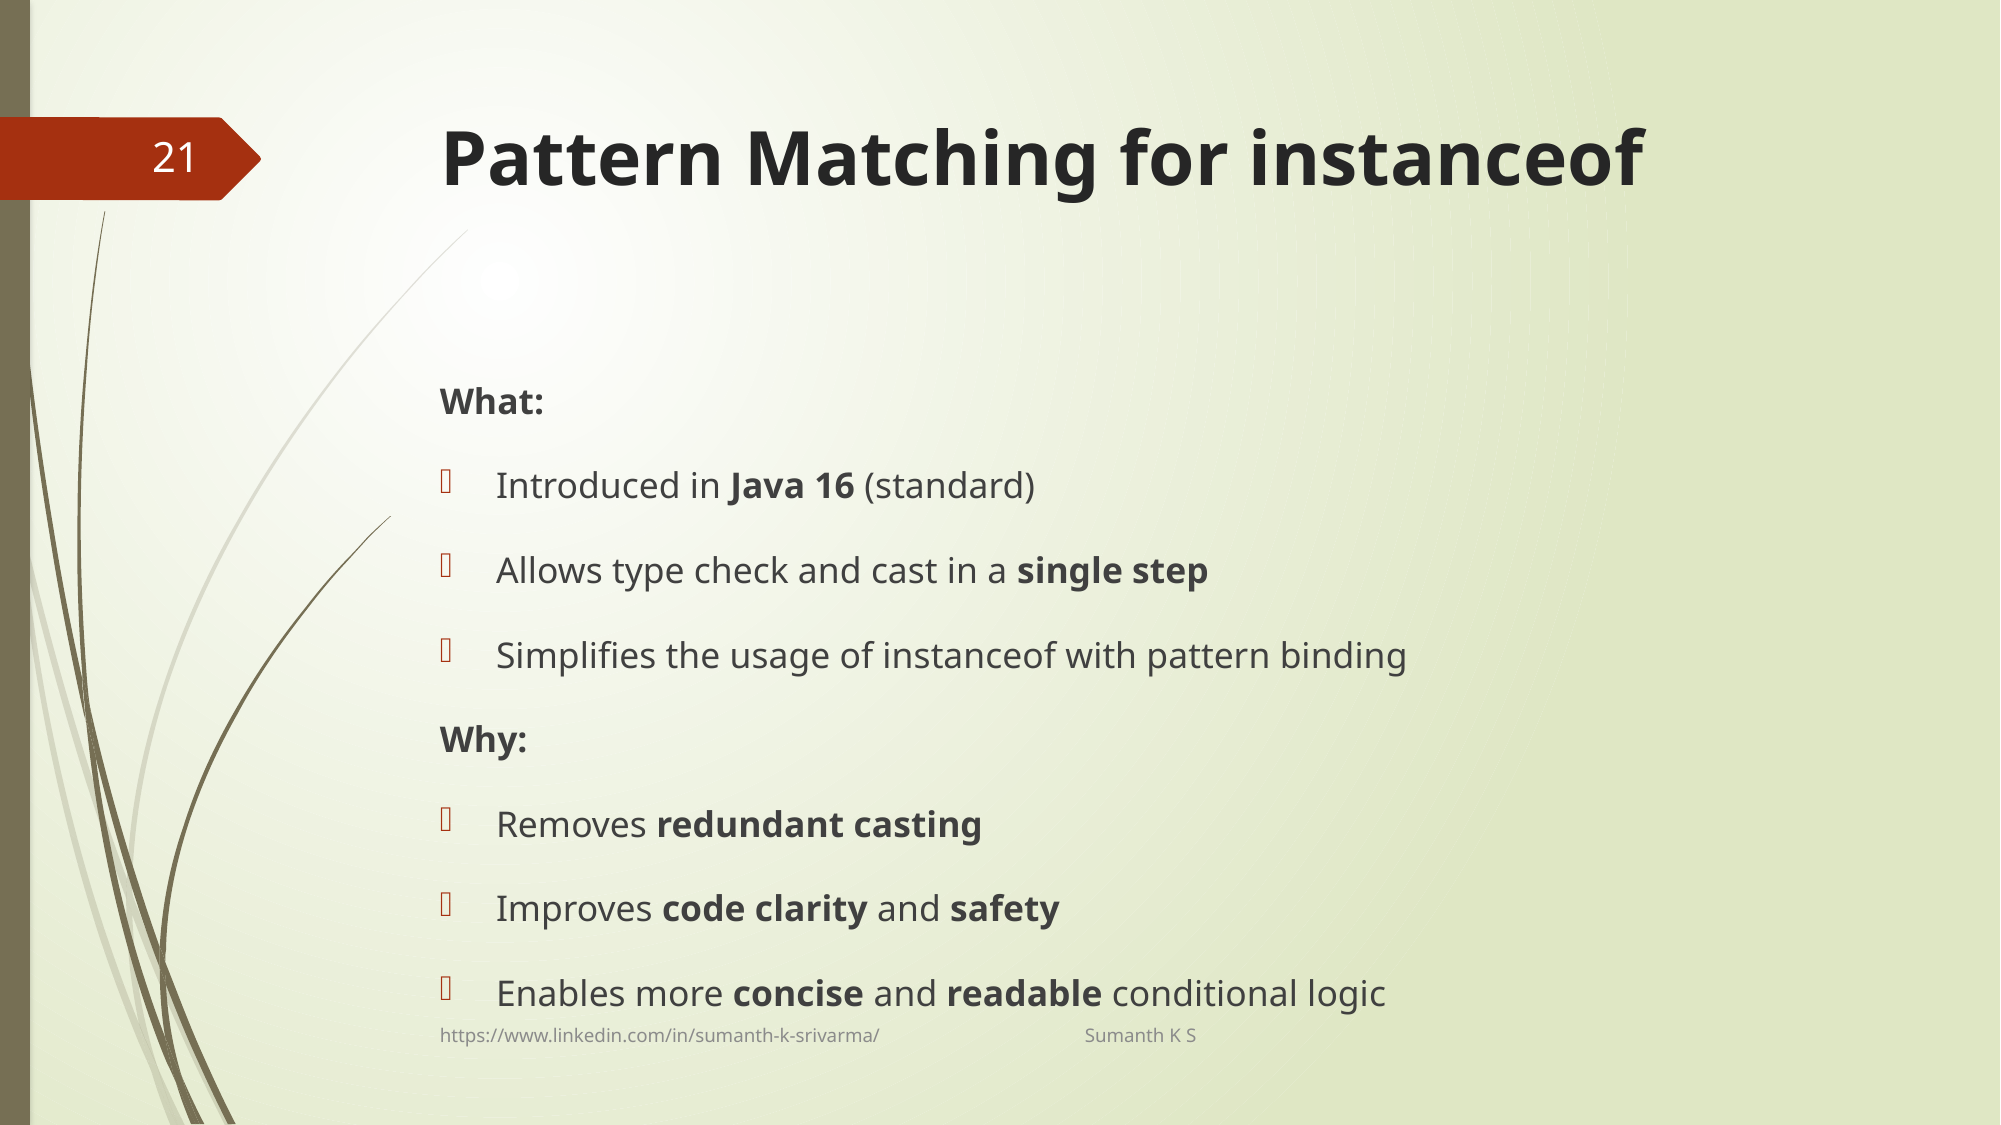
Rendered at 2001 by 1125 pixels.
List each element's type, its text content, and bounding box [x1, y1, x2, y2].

footer https://www.linkedin.com/in/sumanth-k-srivarma/ Sumanth K S [424, 1006, 1675, 1067]
list What: Introduced in Java 16 (standard) Allows type check and cast in a single step Simplifies the usage of instanceof with pattern binding Why: Removes redundant casting Improves code clarity and safety Enables more concise and readable conditional logic [424, 350, 1888, 970]
slide_number 21 [87, 129, 216, 190]
title Pattern Matching for instanceof [425, 102, 1888, 313]
